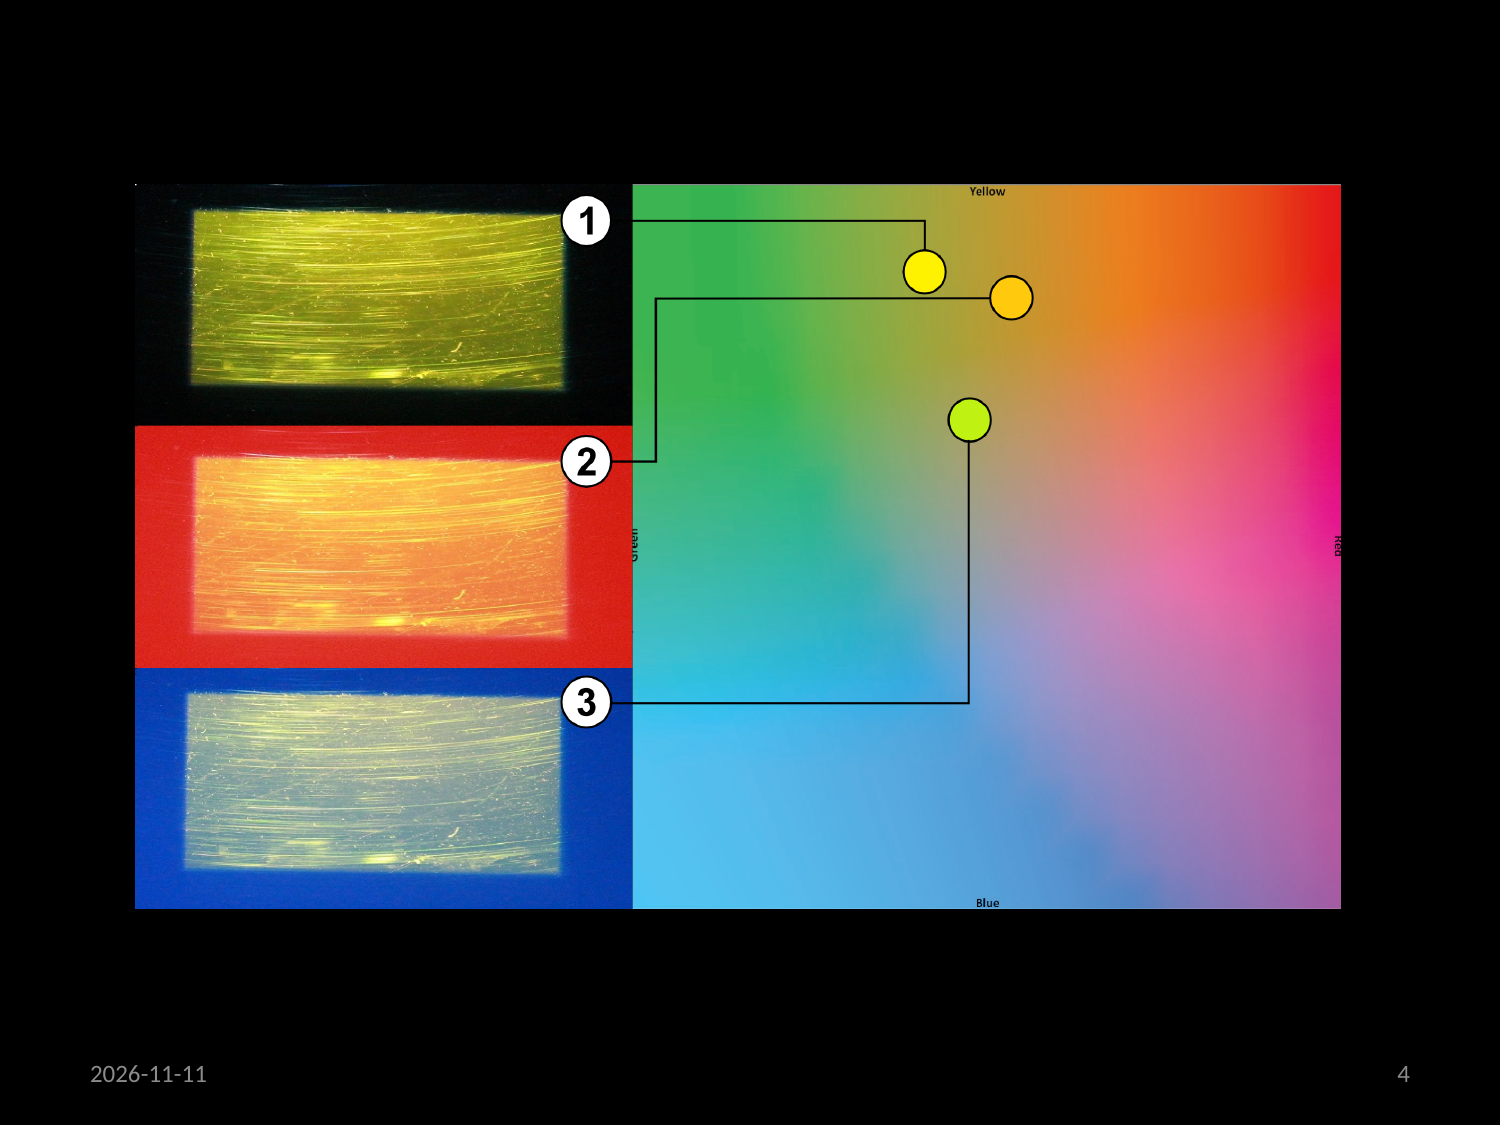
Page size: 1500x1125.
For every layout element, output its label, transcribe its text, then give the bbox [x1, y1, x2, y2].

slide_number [75, 1042, 425, 1103]
slide_number 4 [1074, 1042, 1425, 1103]
picture [135, 184, 1341, 909]
